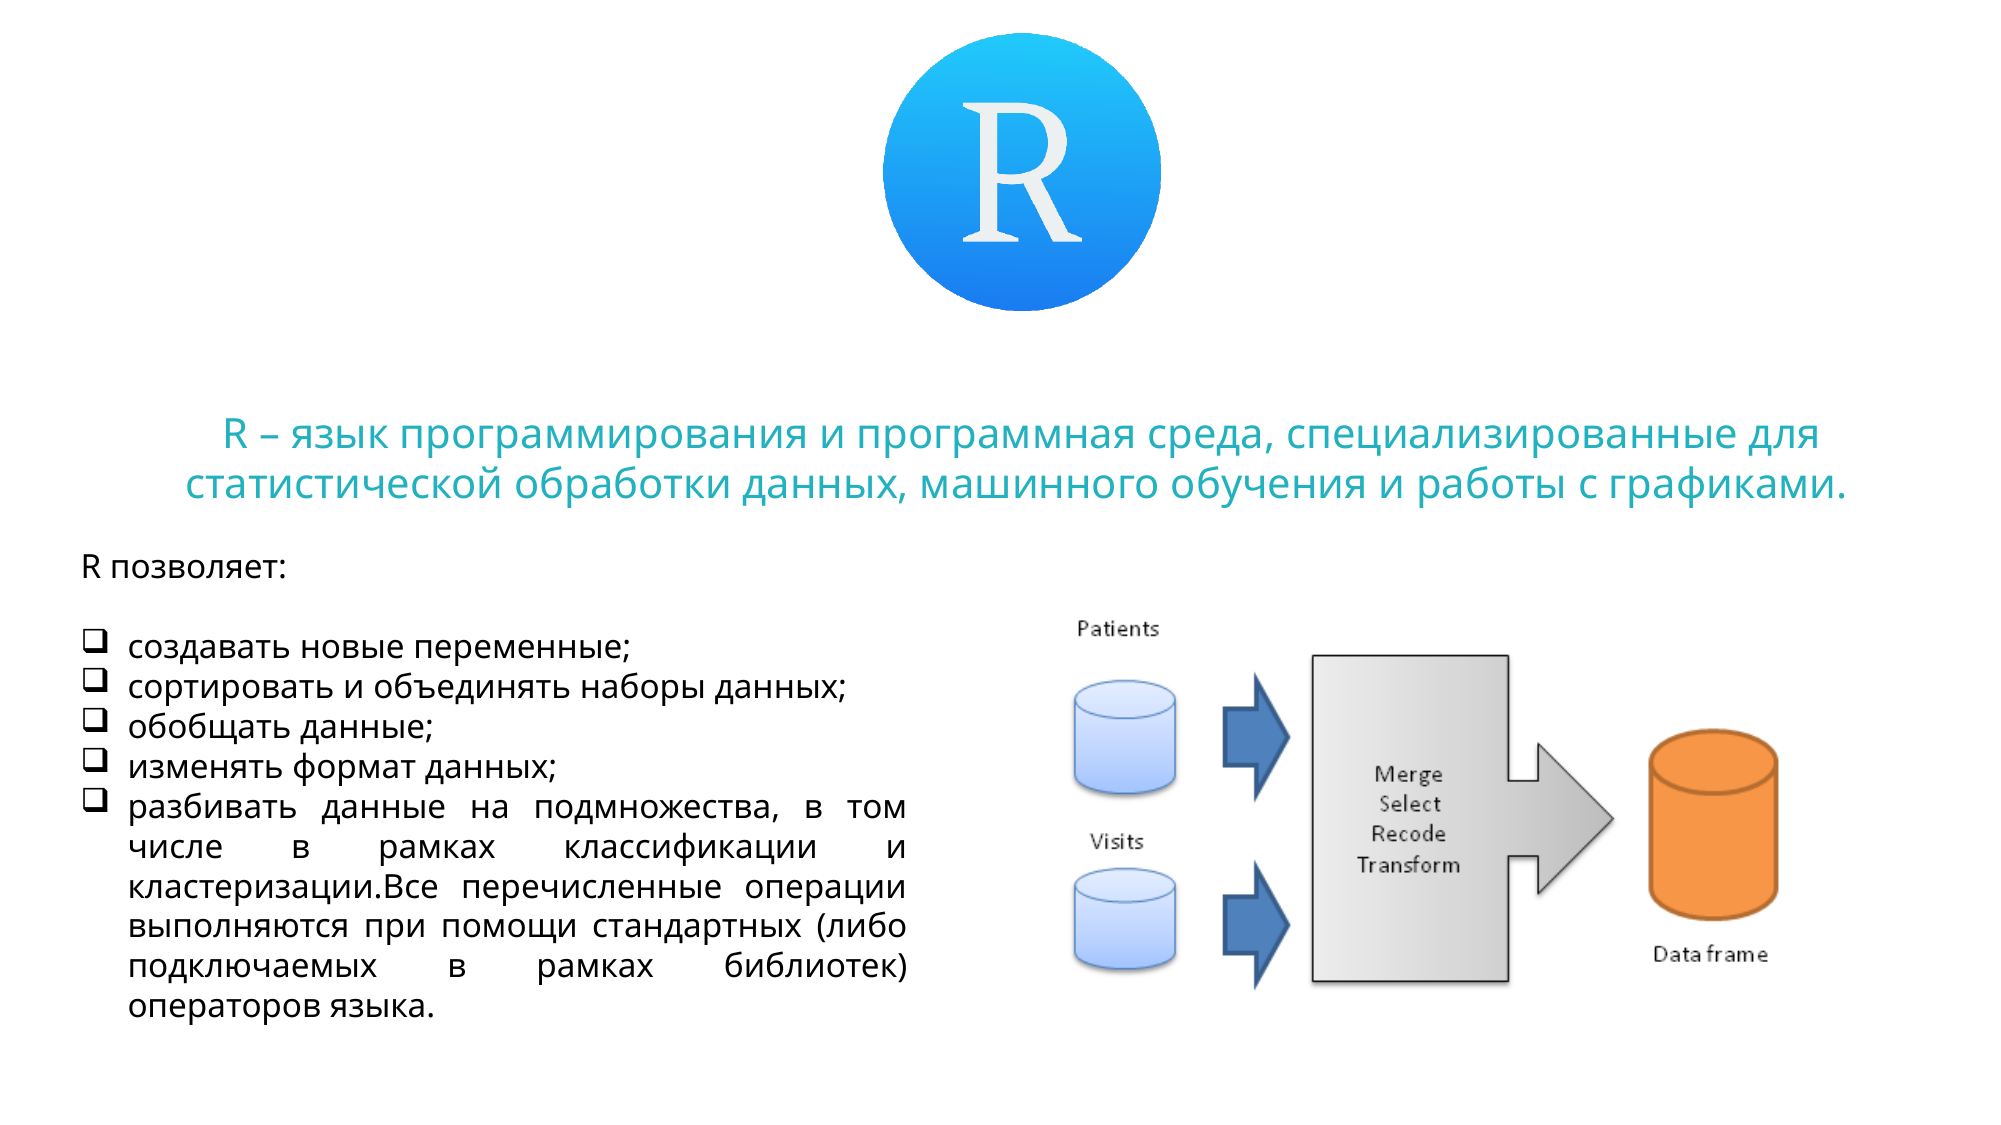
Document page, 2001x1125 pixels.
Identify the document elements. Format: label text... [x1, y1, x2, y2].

picture [883, 33, 1161, 311]
text_box R позволяет: создавать новые переменные; сортировать и объединять наборы данных; обобщать данные; изменять формат данных; разбивать данные на подмножества, в том числе в рамках классификации и кластеризации.Все перечисленные операции выполняются при помощи стандартных (либо подключаемых в рамках библиотек) операторов языка. [65, 560, 923, 1032]
text_box R – язык программирования и программная среда, специализированные для статистической обработки данных, машинного обучения и работы с графиками. [65, 399, 1978, 560]
picture [1065, 605, 1799, 998]
